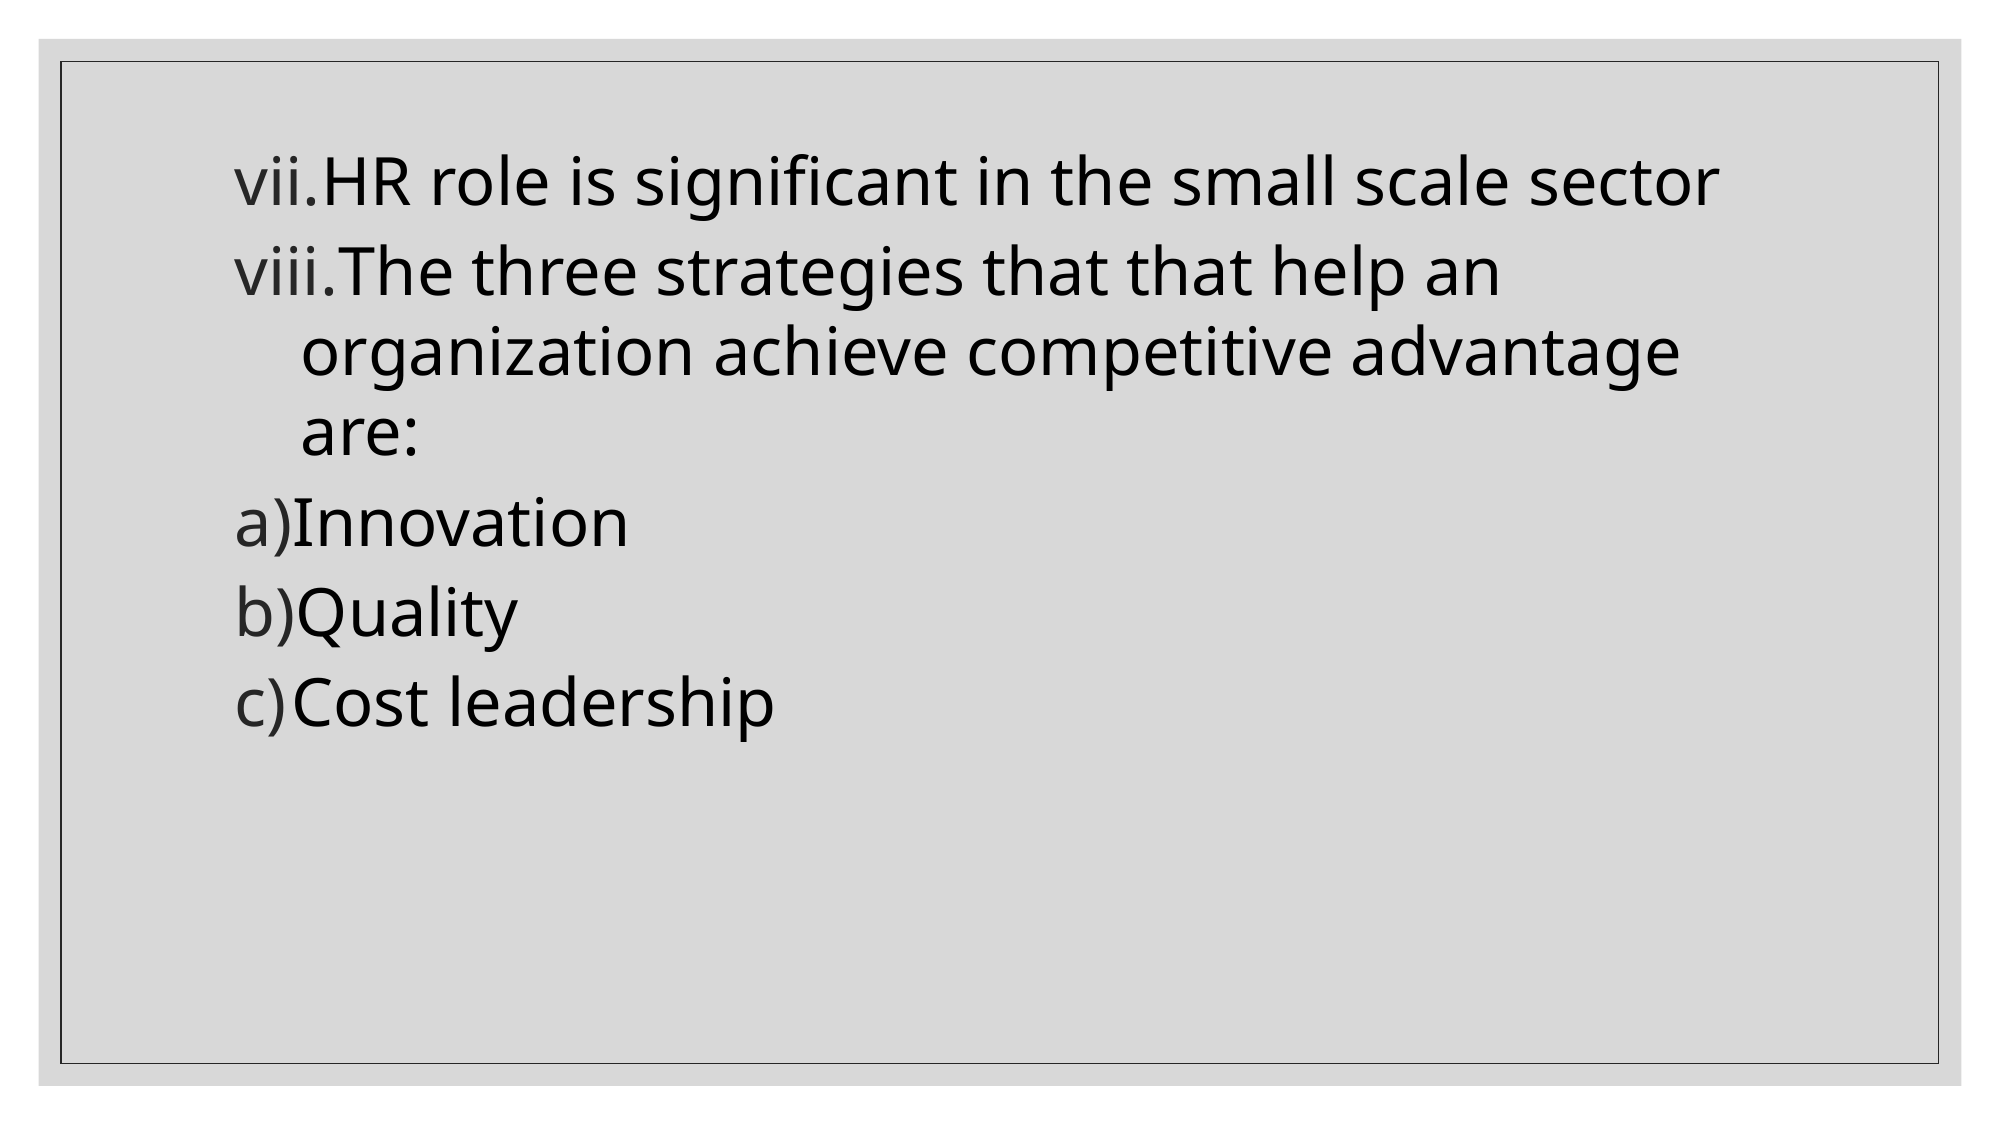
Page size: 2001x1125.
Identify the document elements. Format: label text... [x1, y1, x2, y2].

list HR role is significant in the small scale sector The three strategies that that help an organization achieve competitive advantage are: Innovation Quality Cost leadership [174, 131, 1825, 1005]
